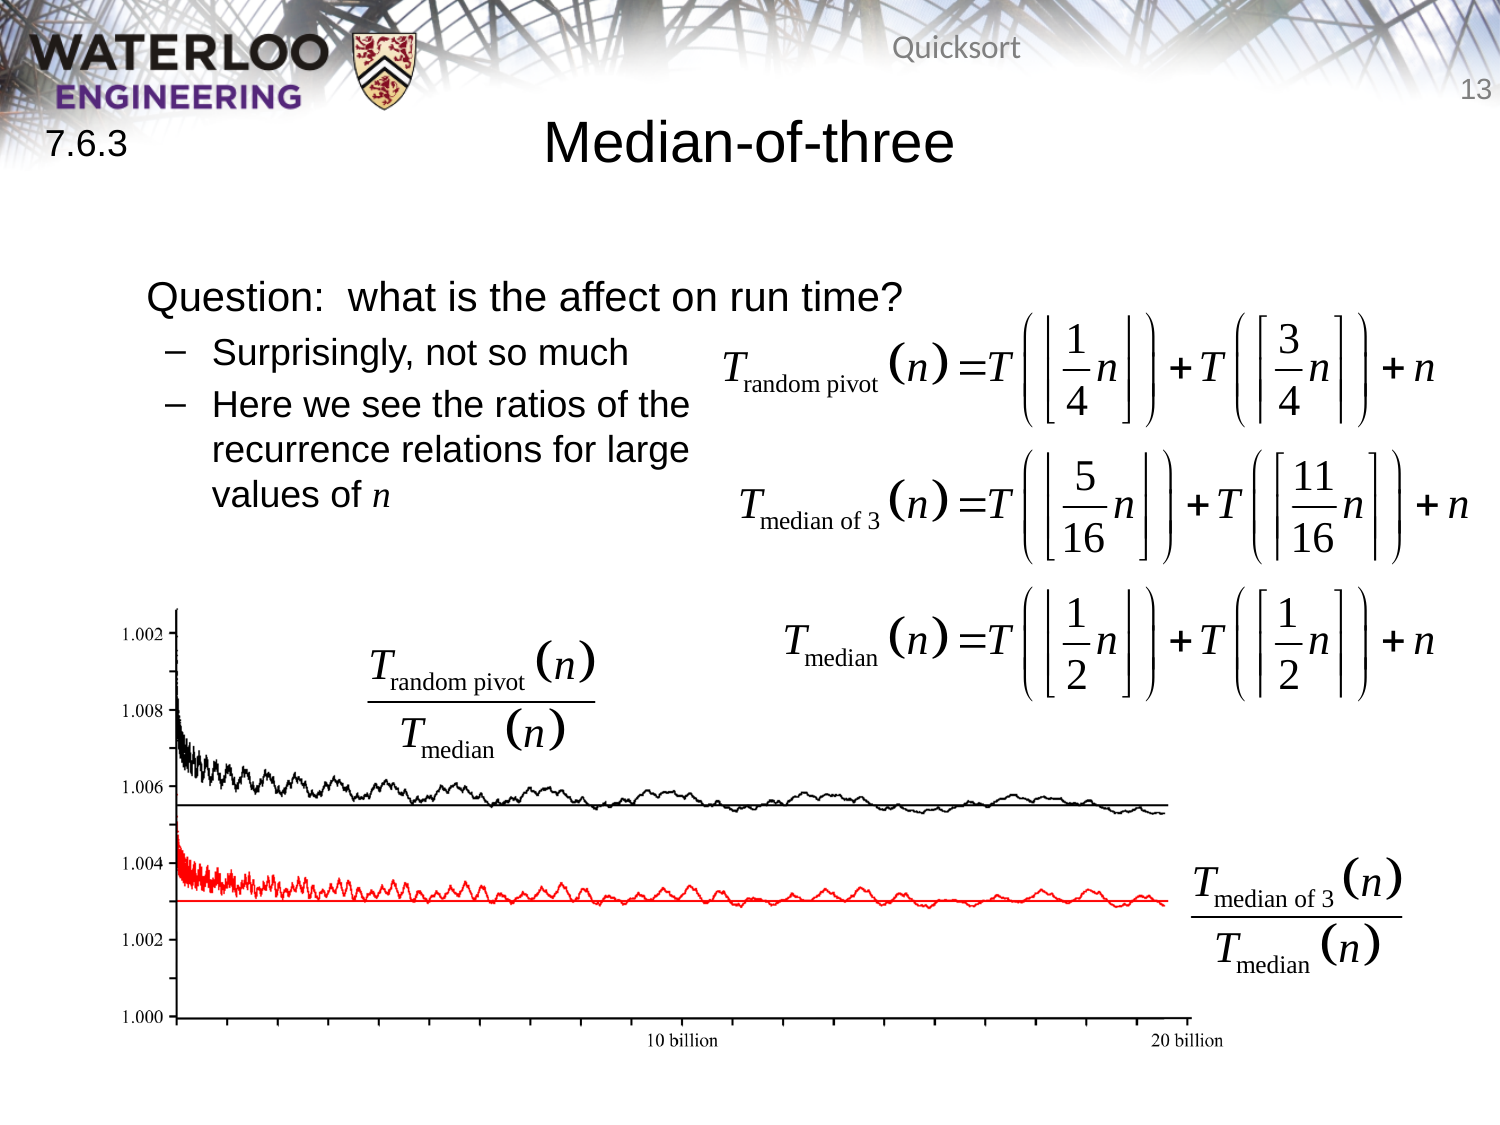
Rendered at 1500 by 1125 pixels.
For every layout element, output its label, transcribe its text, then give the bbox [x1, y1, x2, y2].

list Question: what is the affect on run time? Surprisingly, not so much Here we see the ratios of the recurrence relations for large values of n [74, 262, 1426, 1006]
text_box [1183, 847, 1412, 988]
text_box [359, 633, 605, 774]
text_box 7.6.3 [30, 111, 143, 172]
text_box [716, 302, 1480, 711]
title Median-of-three [74, 44, 1426, 233]
picture [0, 0, 1500, 1125]
